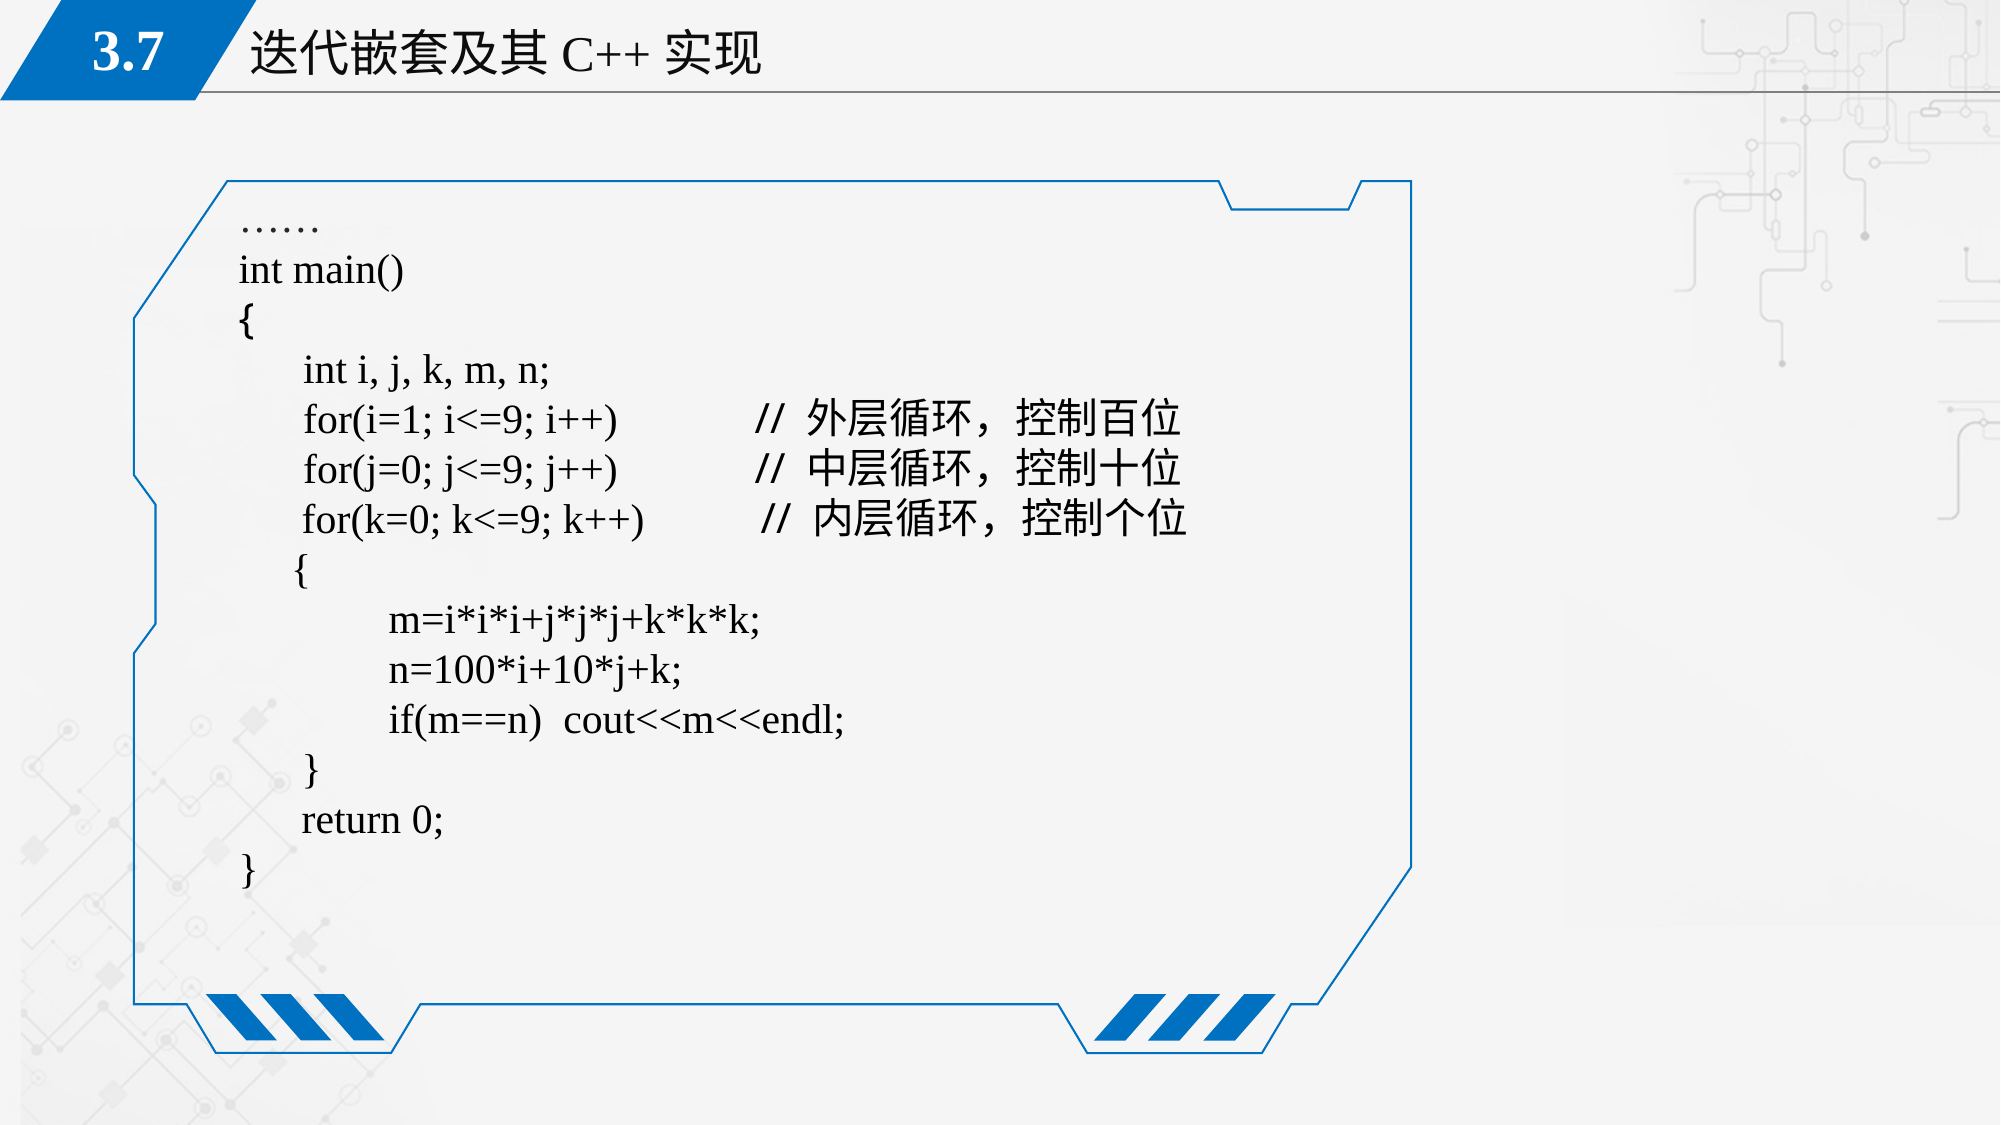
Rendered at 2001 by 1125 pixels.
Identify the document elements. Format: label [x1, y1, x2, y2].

text_box [133, 181, 1412, 1054]
picture [0, 0, 2001, 1125]
picture [0, 0, 60, 98]
